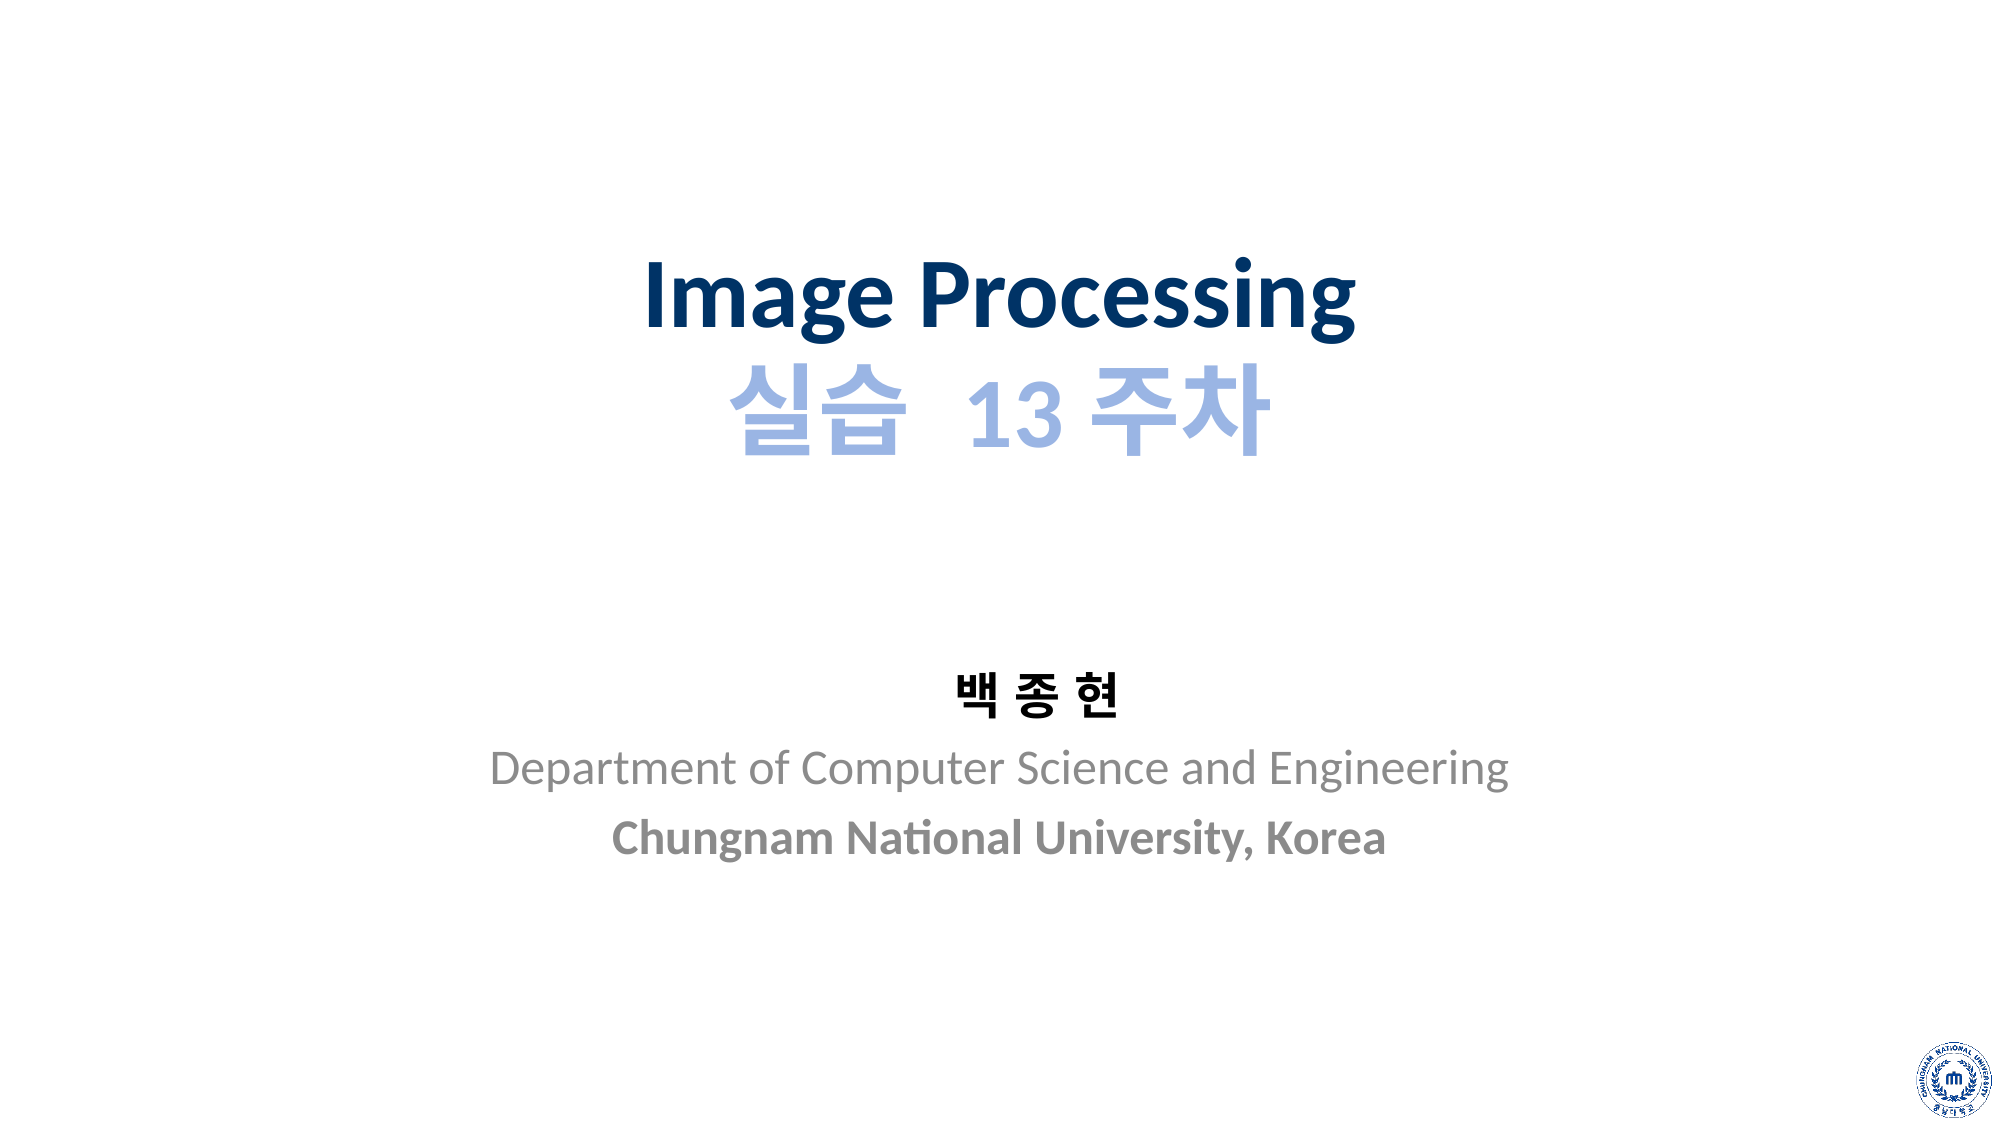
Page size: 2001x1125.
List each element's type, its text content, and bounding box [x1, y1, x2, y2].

subtitle 백 종 현 Department of Computer Science and Engineering Chungnam National University, Korea [338, 656, 1662, 945]
title Image Processing 실습 13주차 [273, 137, 1727, 558]
picture [1916, 1042, 1994, 1118]
